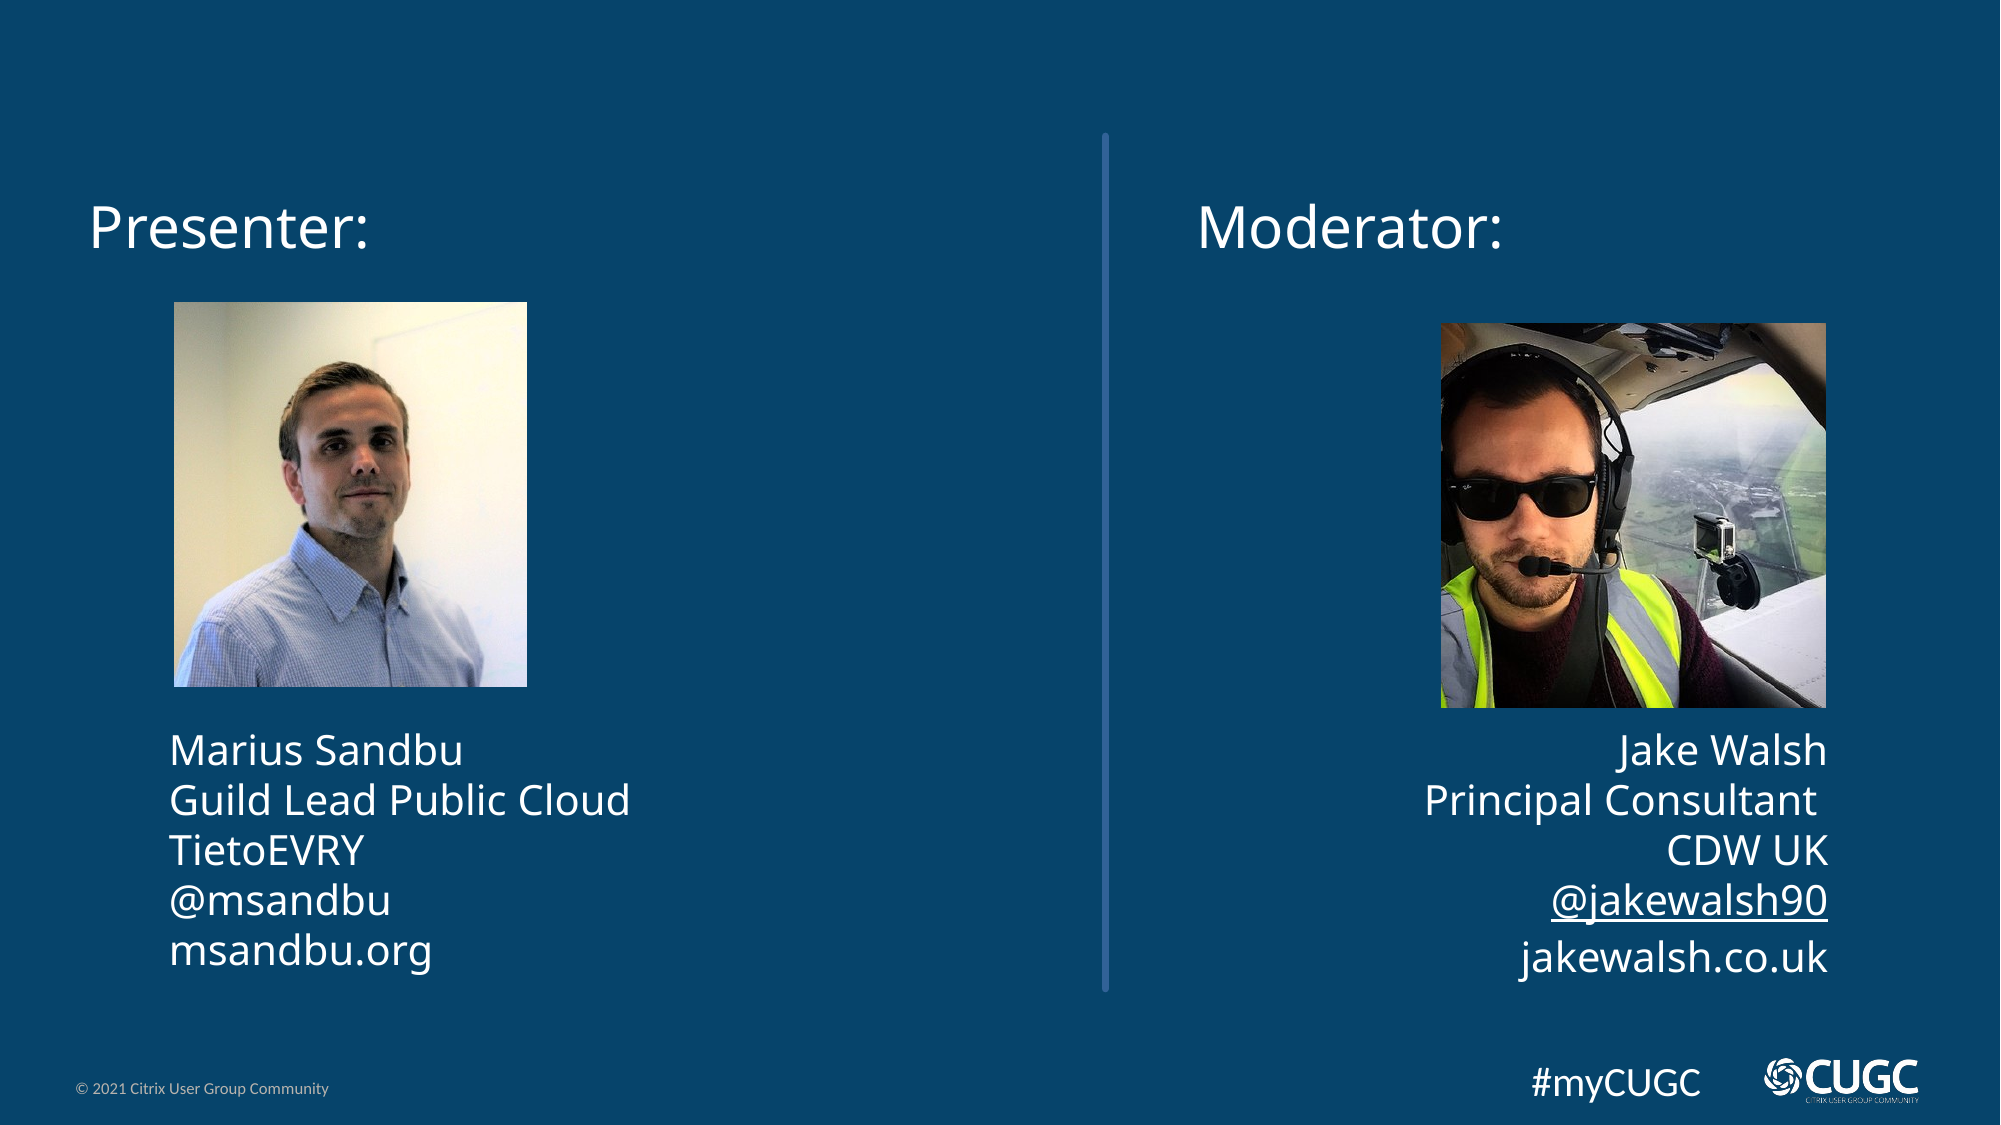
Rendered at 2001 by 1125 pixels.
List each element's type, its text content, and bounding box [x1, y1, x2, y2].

text_box Jake Walsh Principal Consultant CDW UK @jakewalsh90 jakewalsh.co.uk [1253, 716, 1843, 989]
picture [1441, 323, 1826, 708]
text_box [1722, 984, 1964, 1116]
text_box #myCUGC [1513, 1047, 1720, 1113]
picture [174, 302, 527, 687]
text_box Presenter: [74, 182, 385, 268]
text_box Moderator: [1181, 182, 1519, 268]
picture [1753, 1047, 1930, 1114]
text_box Marius Sandbu Guild Lead Public Cloud TietoEVRY @msandbu msandbu.org [154, 716, 647, 982]
